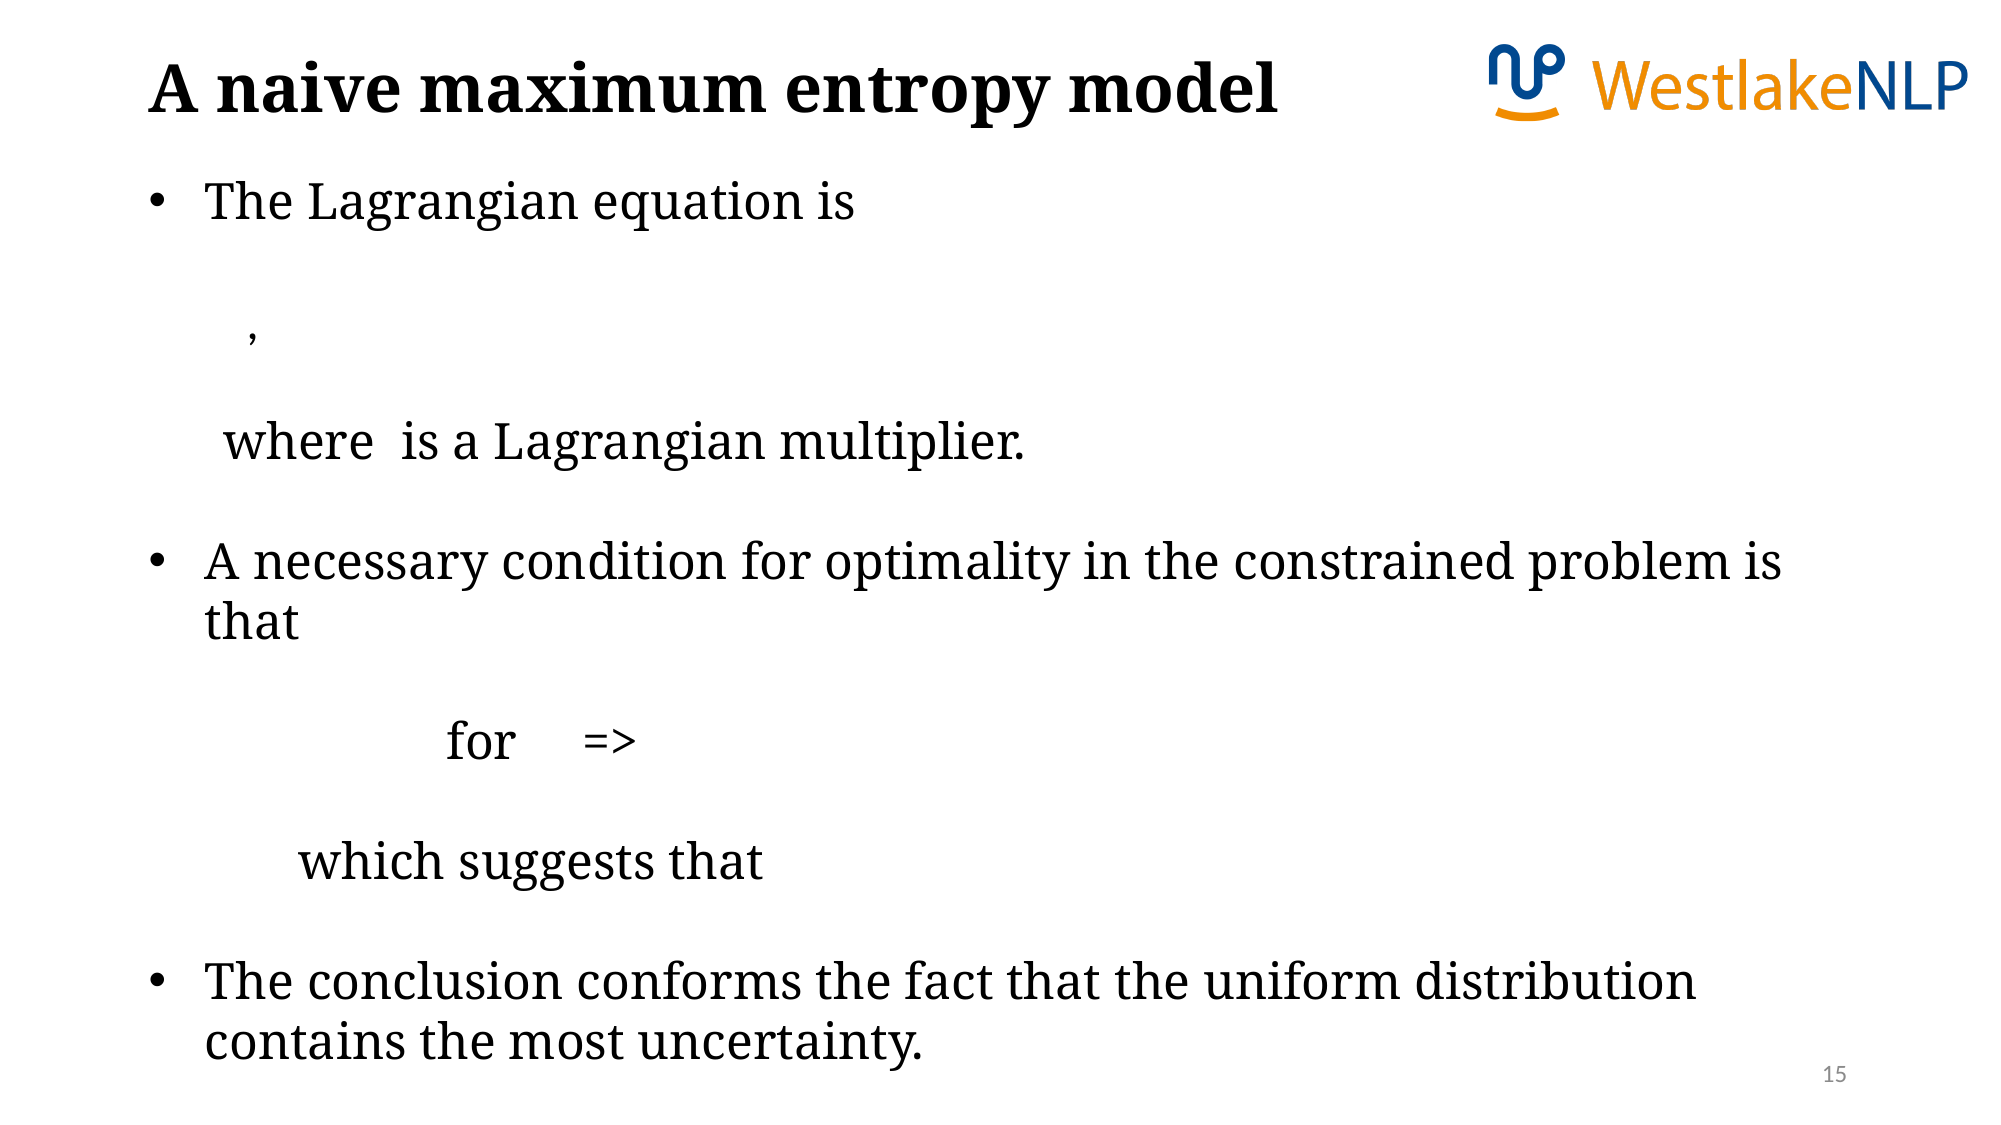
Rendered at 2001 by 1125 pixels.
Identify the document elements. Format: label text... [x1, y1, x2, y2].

picture [1459, 0, 2000, 170]
text_box [975, 537, 1025, 588]
text_box A naive maximum entropy model [133, 38, 1363, 134]
slide_number 15 [1412, 1042, 1863, 1103]
